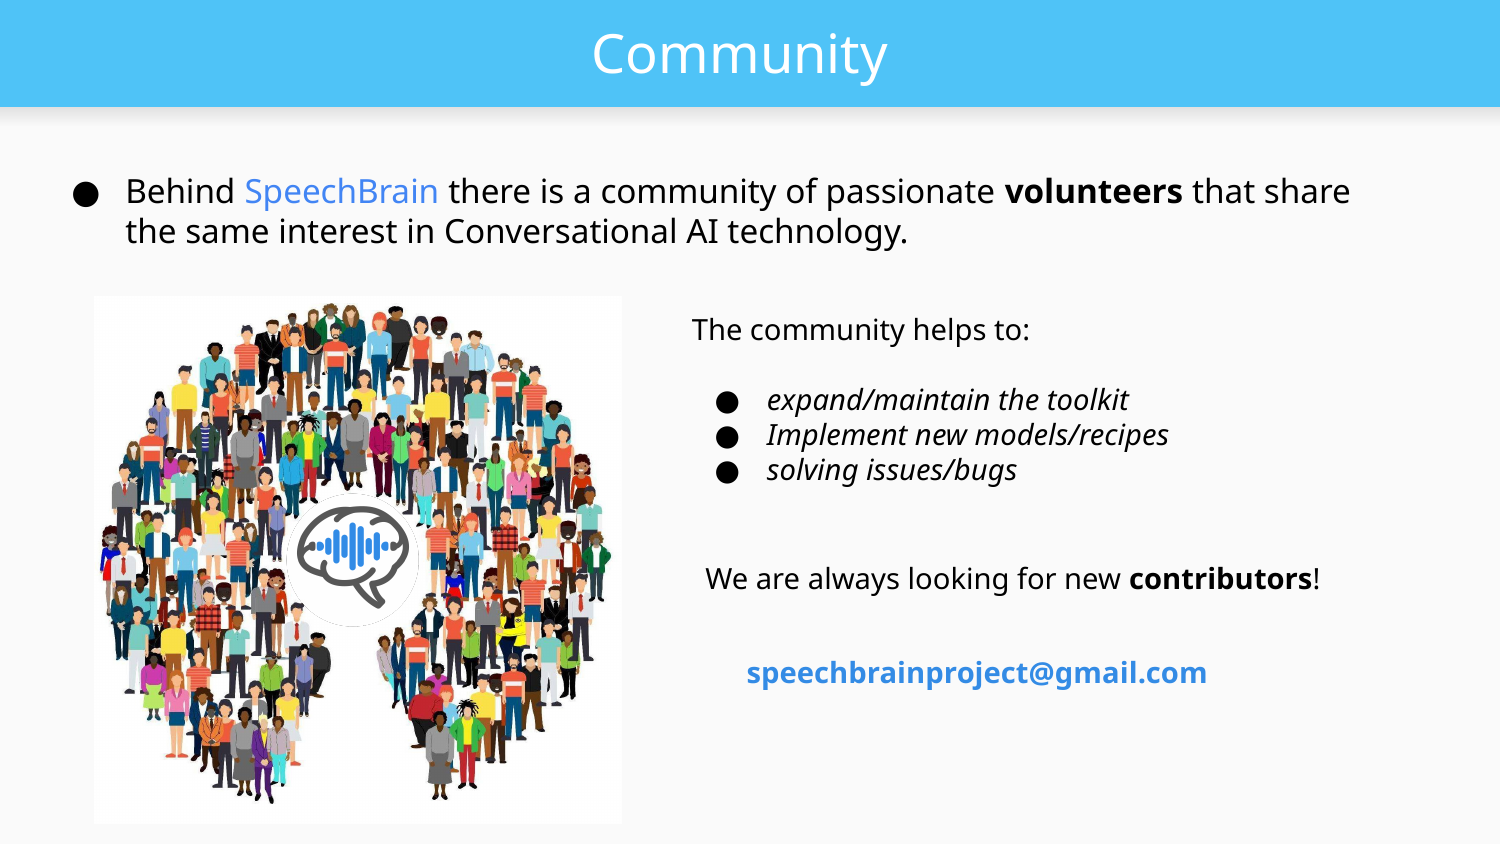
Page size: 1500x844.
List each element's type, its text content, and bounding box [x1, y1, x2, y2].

text_box We are always looking for new contributors! [690, 545, 1500, 610]
title Community [16, 2, 1464, 102]
text_box speechbrainproject@gmail.com [731, 639, 1243, 705]
text_box The community helps to: expand/maintain the toolkit Implement new models/recipes solving issues/bugs [676, 296, 1389, 502]
text_box Behind SpeechBrain there is a community of passionate volunteers that share the same interest in Conversational AI technology. [35, 155, 1421, 266]
picture [94, 296, 622, 824]
